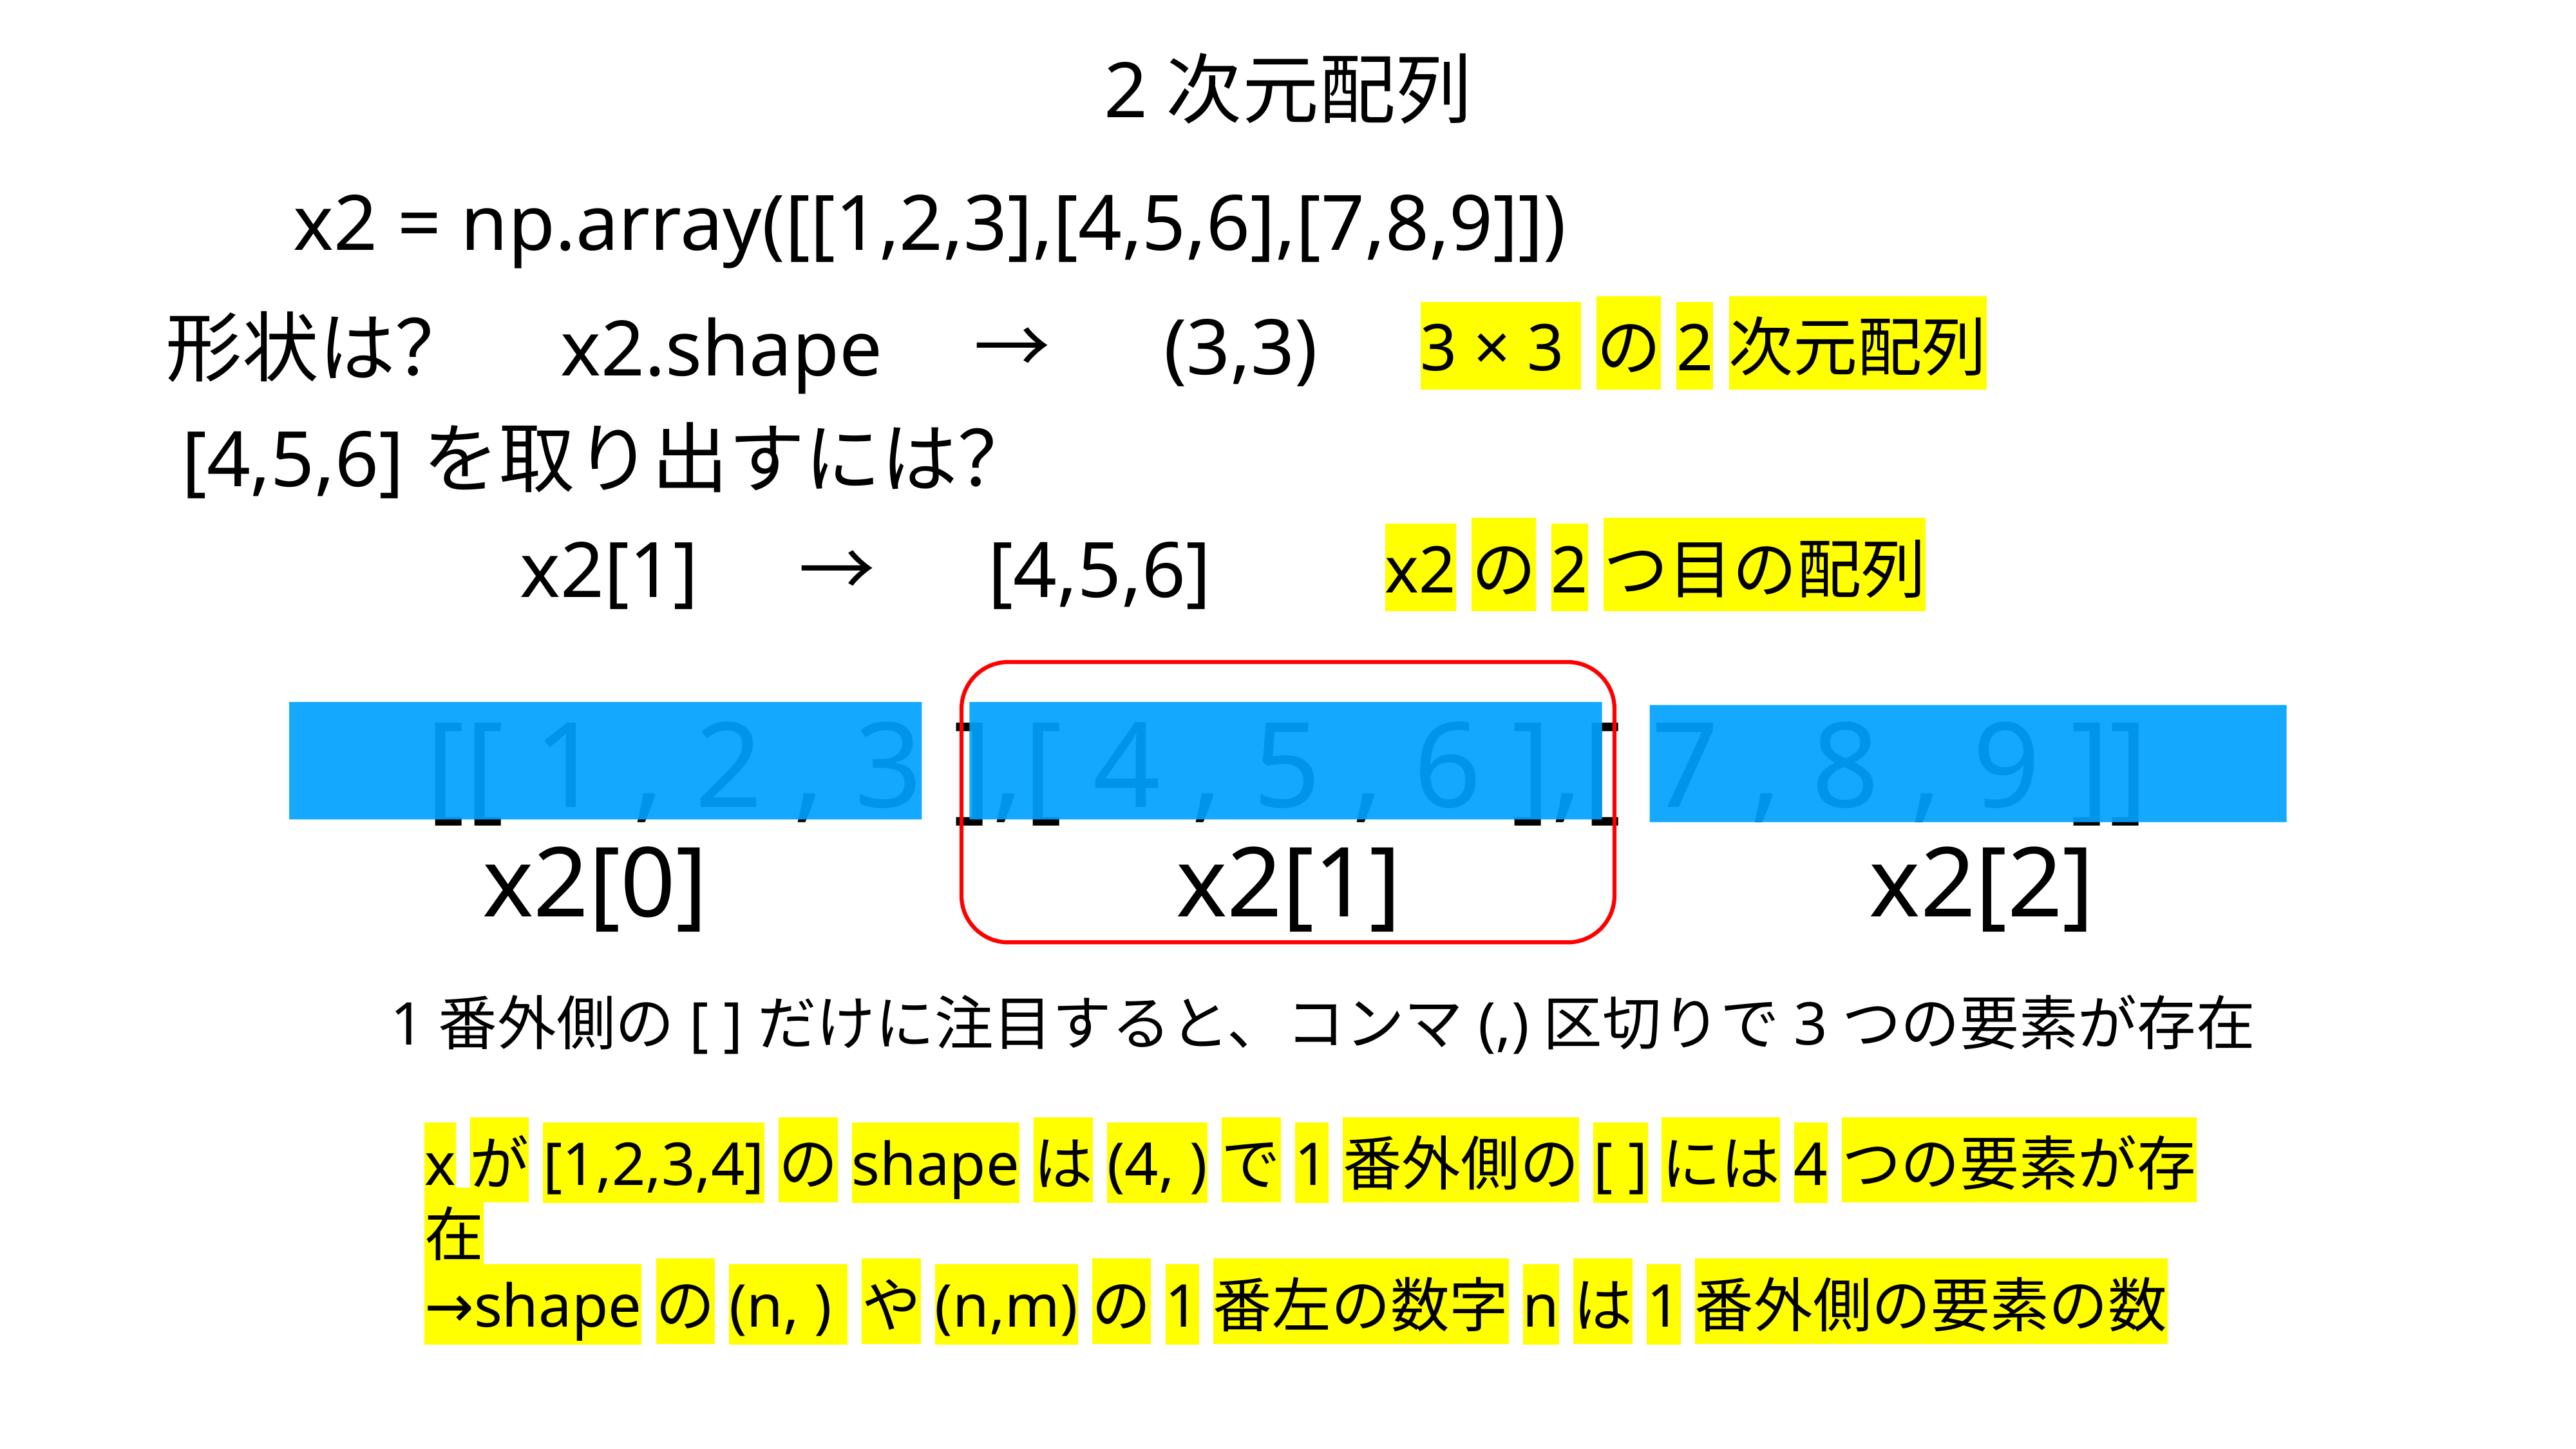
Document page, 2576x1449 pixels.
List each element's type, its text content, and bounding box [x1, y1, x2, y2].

text_box x2[1] [515, 515, 705, 618]
text_box 1番外側の[ ]だけに注目すると、コンマ(,)区切りで3つの要素が存在 [381, 980, 2337, 1061]
text_box [[ 1 , 2 , 3 ],[ 4 , 5 , 6 ],[ 7 , 8 , 9 ]] [1608, 684, 2362, 836]
text_box x2 = np.array([[1,2,3],[4,5,6],[7,8,9]]) [288, 168, 1573, 271]
text_box 3 × 3 の2次元配列 [1415, 301, 2060, 389]
text_box xが[1,2,3,4]のshapeは(4, )で1番外側の[ ]には4つの要素が存在 →shapeの(n, ) や(n,m)の1番左の数字nは1番外側の要素の数 [419, 1121, 2212, 1345]
text_box [4,5,6]を取り出すには？ [176, 404, 1040, 507]
text_box [289, 702, 922, 820]
text_box 2次元配列 [1098, 35, 1477, 138]
text_box → (3,3) [964, 293, 1492, 395]
text_box [961, 661, 1615, 943]
text_box [1649, 705, 2287, 822]
text_box 形状は？ [160, 294, 478, 397]
text_box [[ 1 , 2 , 3 ],[ 4 , 5 , 6 ],[ 7 , 8 , 9 ]] [214, 684, 968, 836]
text_box x2[0] [437, 815, 753, 942]
text_box x2.shape [555, 294, 888, 397]
text_box → [4,5,6] [789, 516, 1316, 618]
text_box x2の2つ目の配列 [1379, 522, 2024, 611]
text_box x2[2] [1824, 815, 2140, 942]
